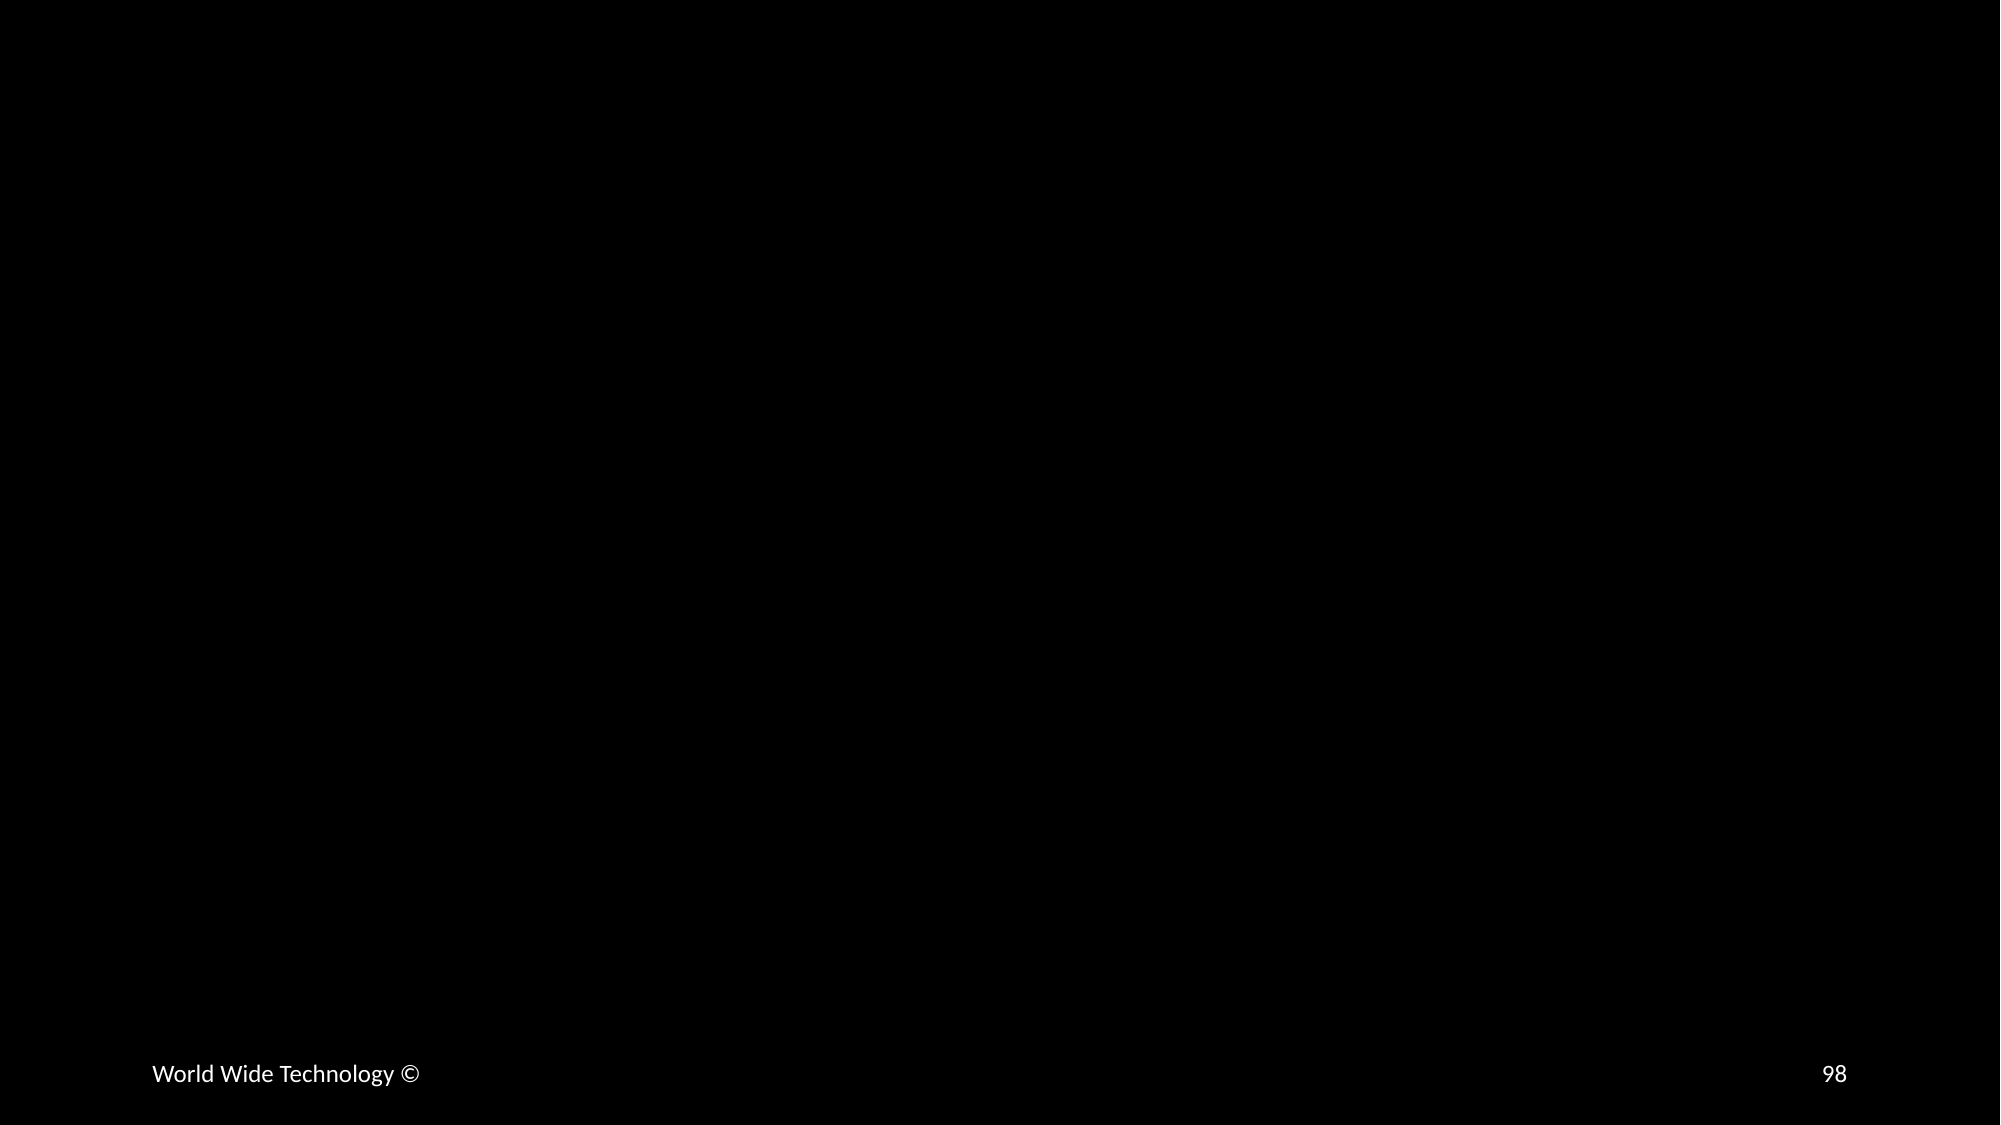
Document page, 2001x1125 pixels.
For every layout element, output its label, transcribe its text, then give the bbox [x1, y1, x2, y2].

slide_number World Wide Technology © [137, 1042, 588, 1103]
slide_number 98 [1412, 1042, 1863, 1103]
